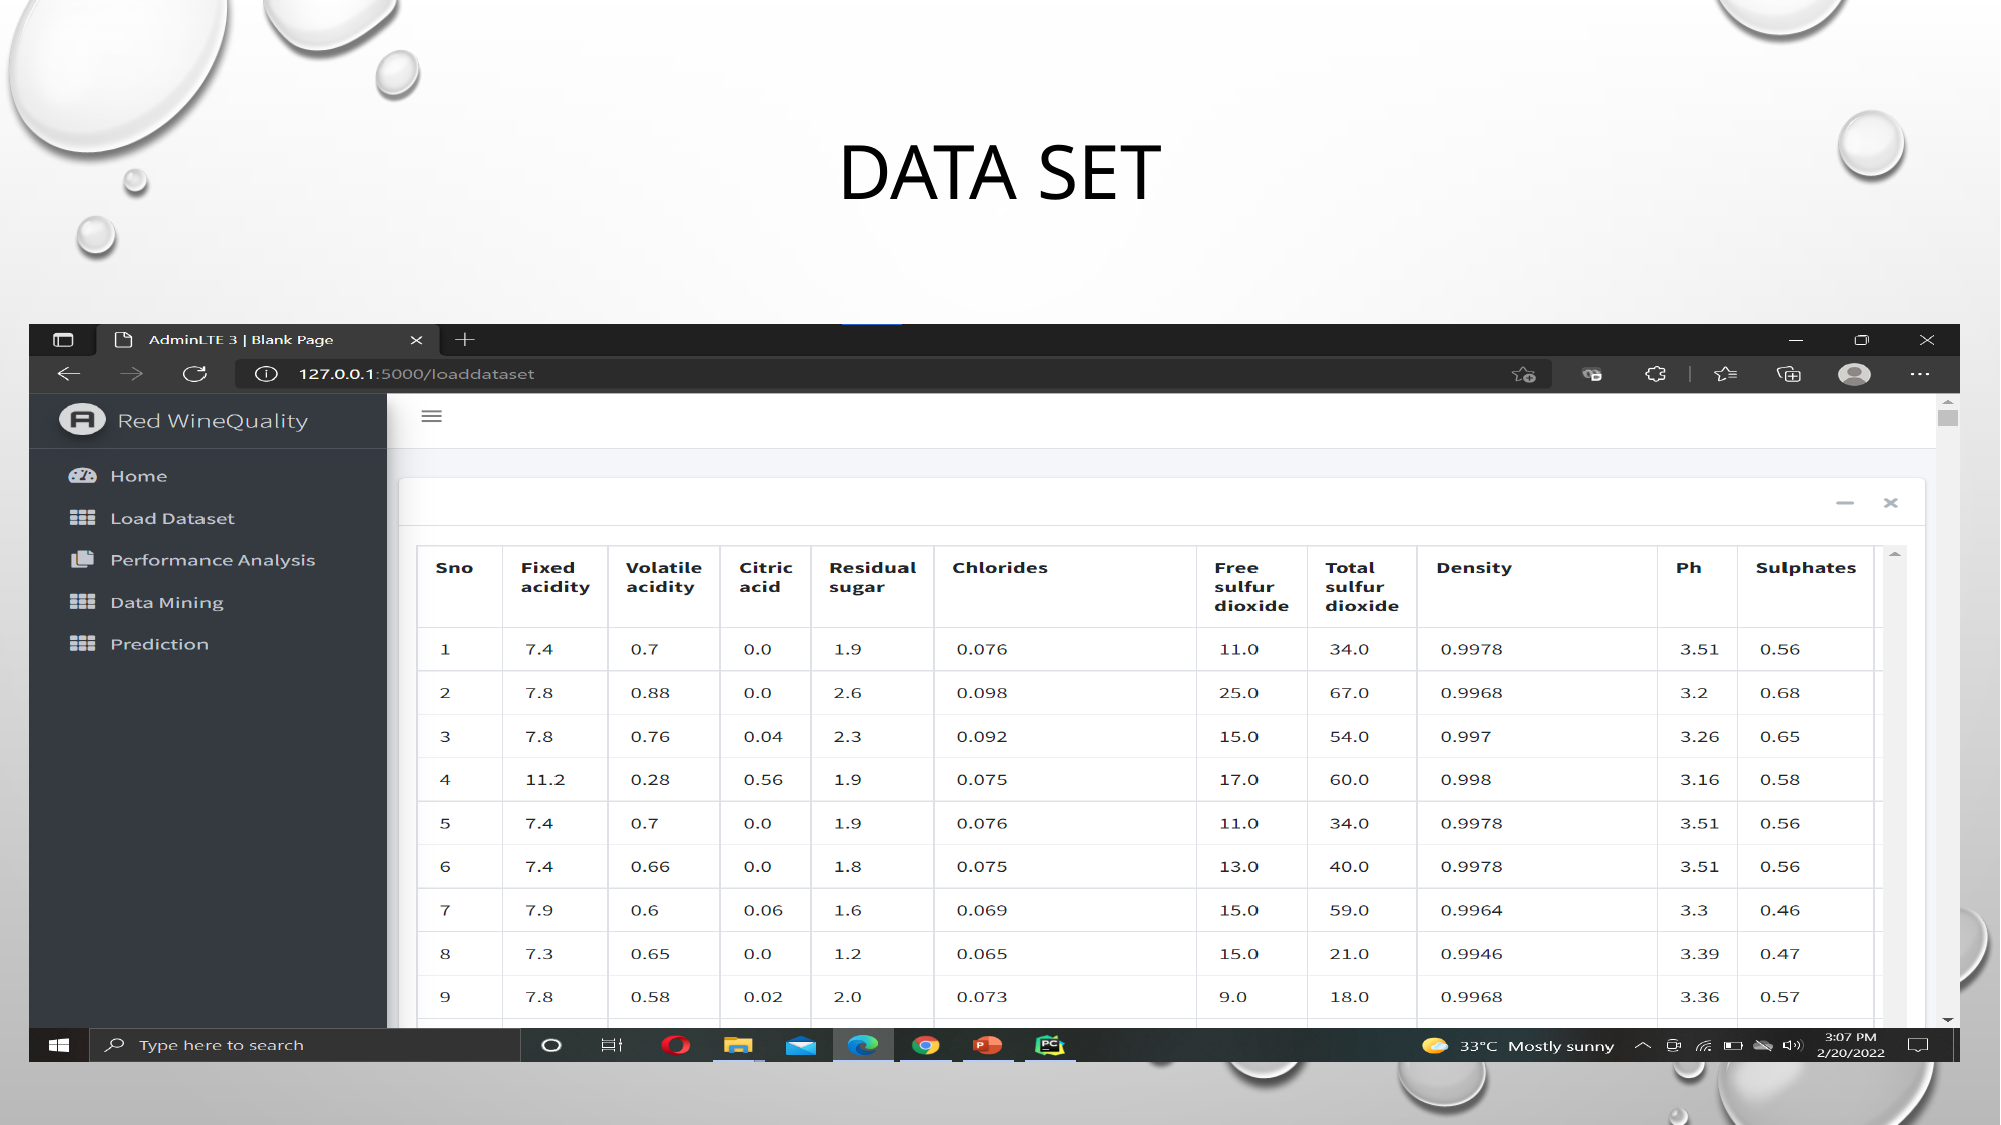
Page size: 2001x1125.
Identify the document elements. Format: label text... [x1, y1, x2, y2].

title DATA SET [149, 101, 1851, 250]
picture [0, 0, 2000, 1125]
